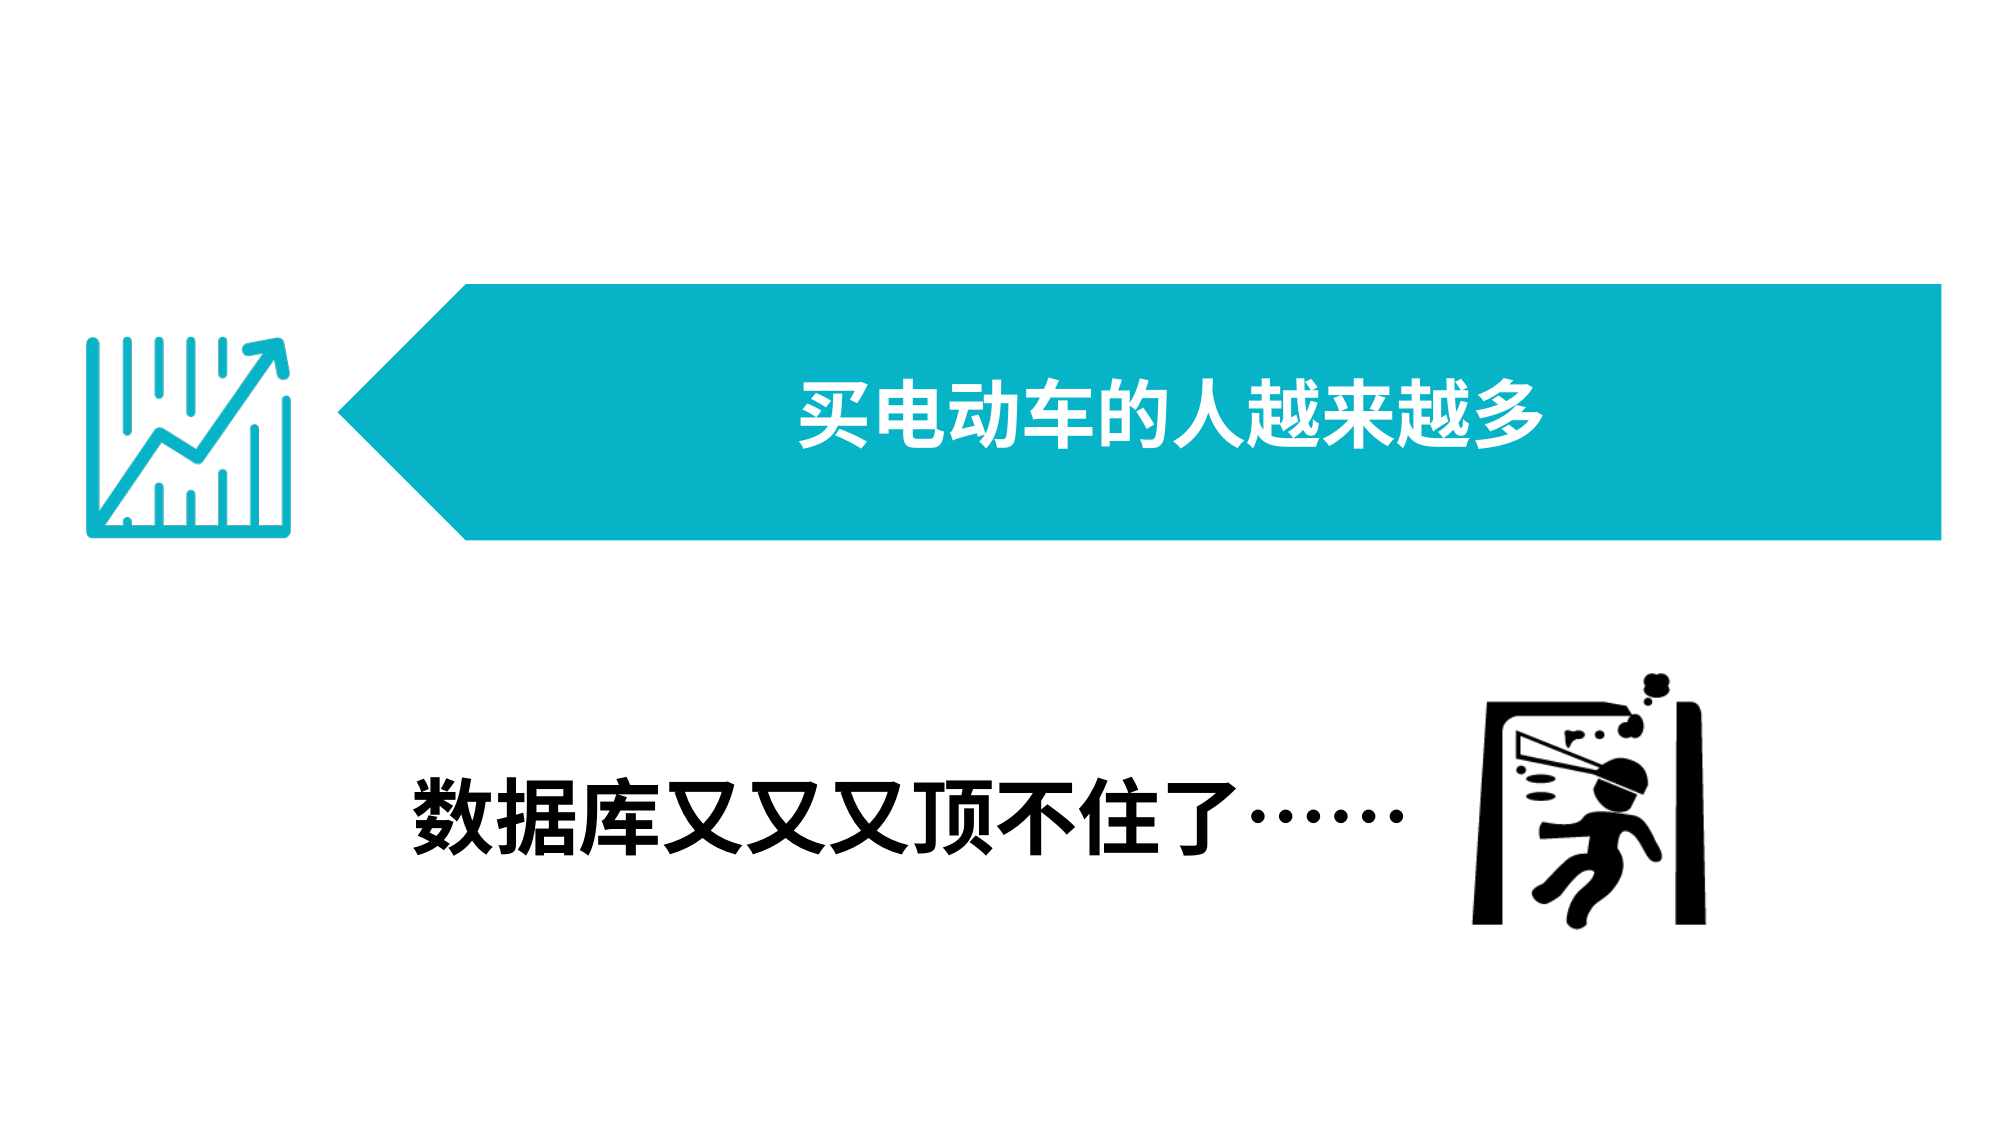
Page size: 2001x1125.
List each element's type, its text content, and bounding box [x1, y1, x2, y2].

text_box 买电动车的人越来越多 [336, 283, 1943, 542]
picture [1460, 672, 1718, 930]
picture [85, 334, 292, 541]
text_box 数据库又又又顶不住了…… [397, 757, 1426, 873]
